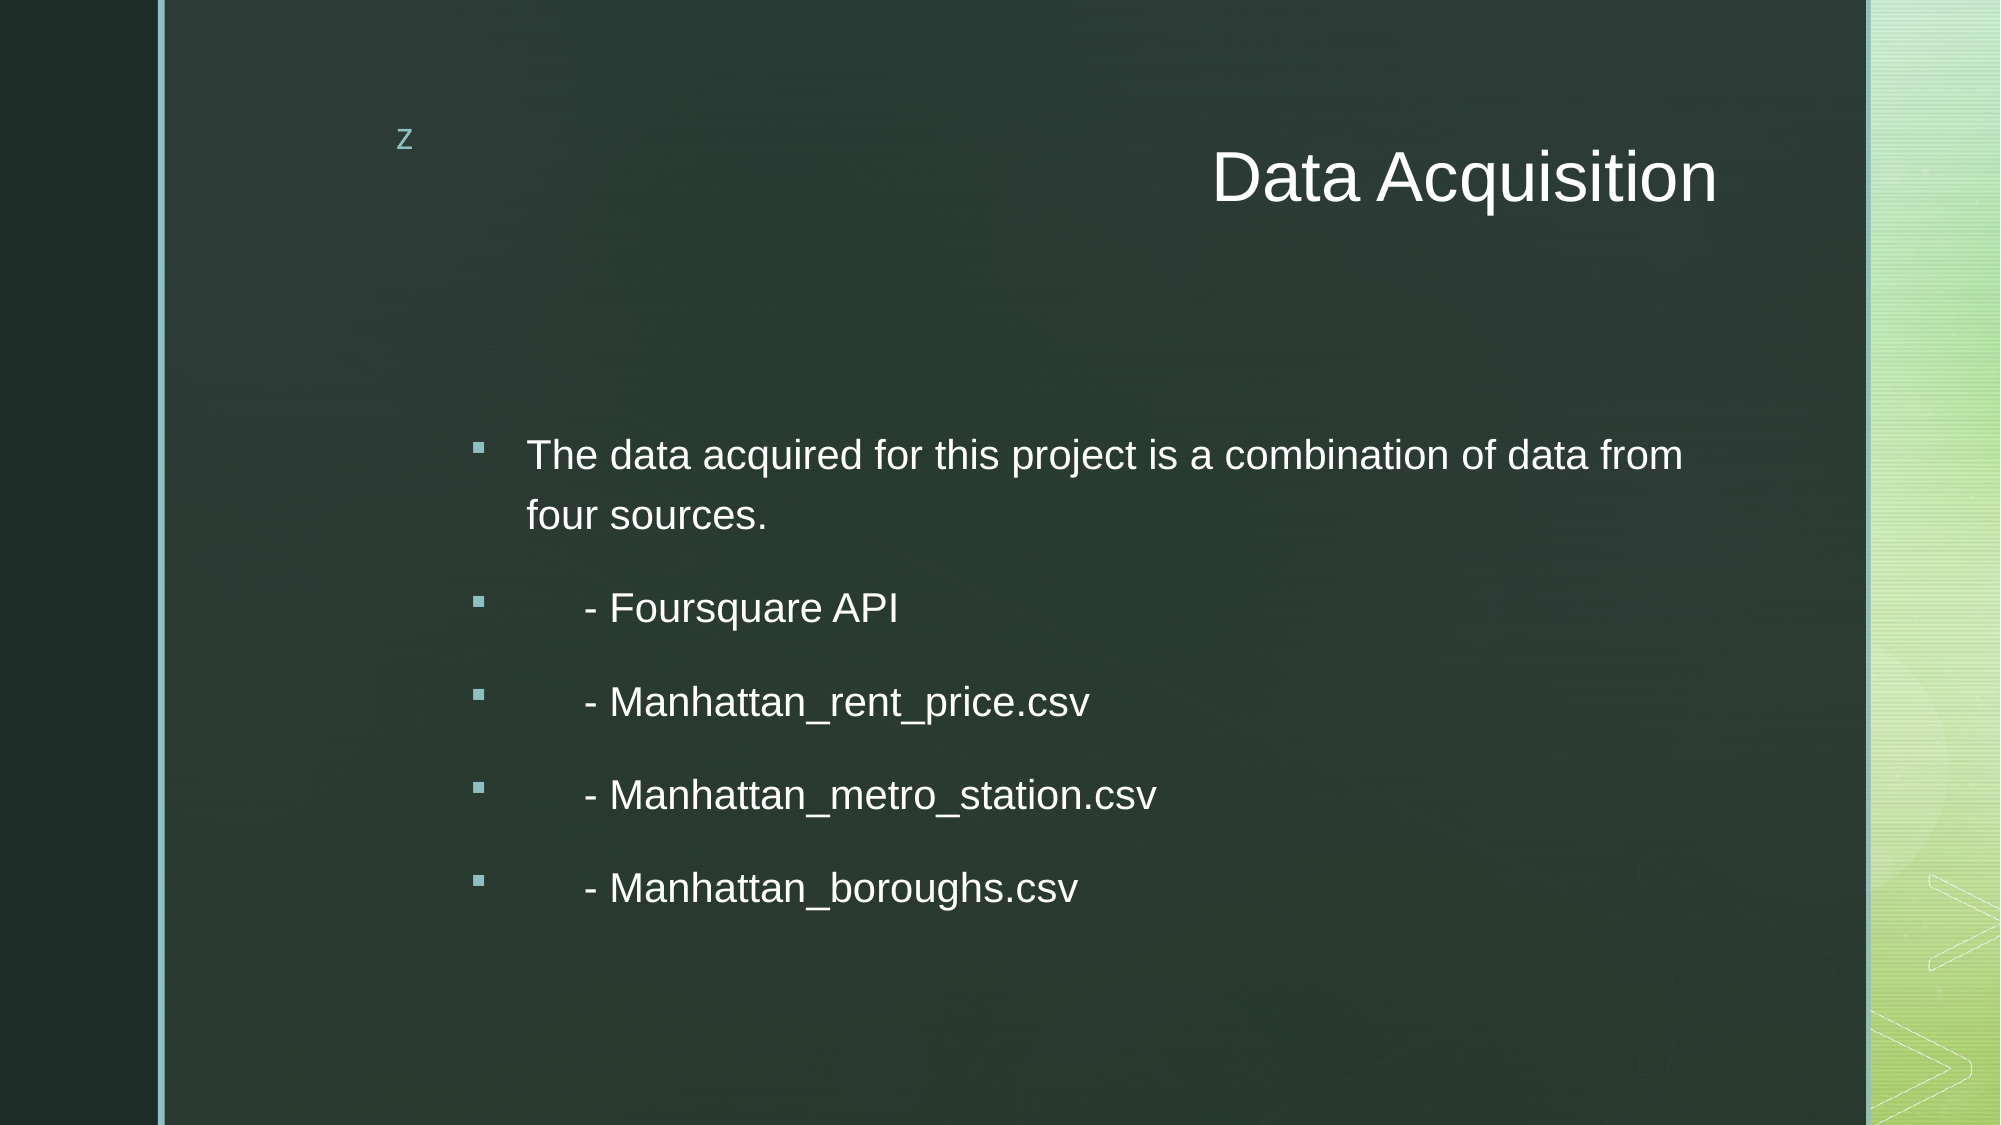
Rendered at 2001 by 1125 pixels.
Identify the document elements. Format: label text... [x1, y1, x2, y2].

list The data acquired for this project is a combination of data from four sources. - Foursquare API - Manhattan_rent_price.csv - Manhattan_metro_station.csv - Manhattan_boroughs.csv [454, 336, 1734, 993]
title Data Acquisition [428, 132, 1734, 310]
picture [1871, 0, 2001, 1125]
